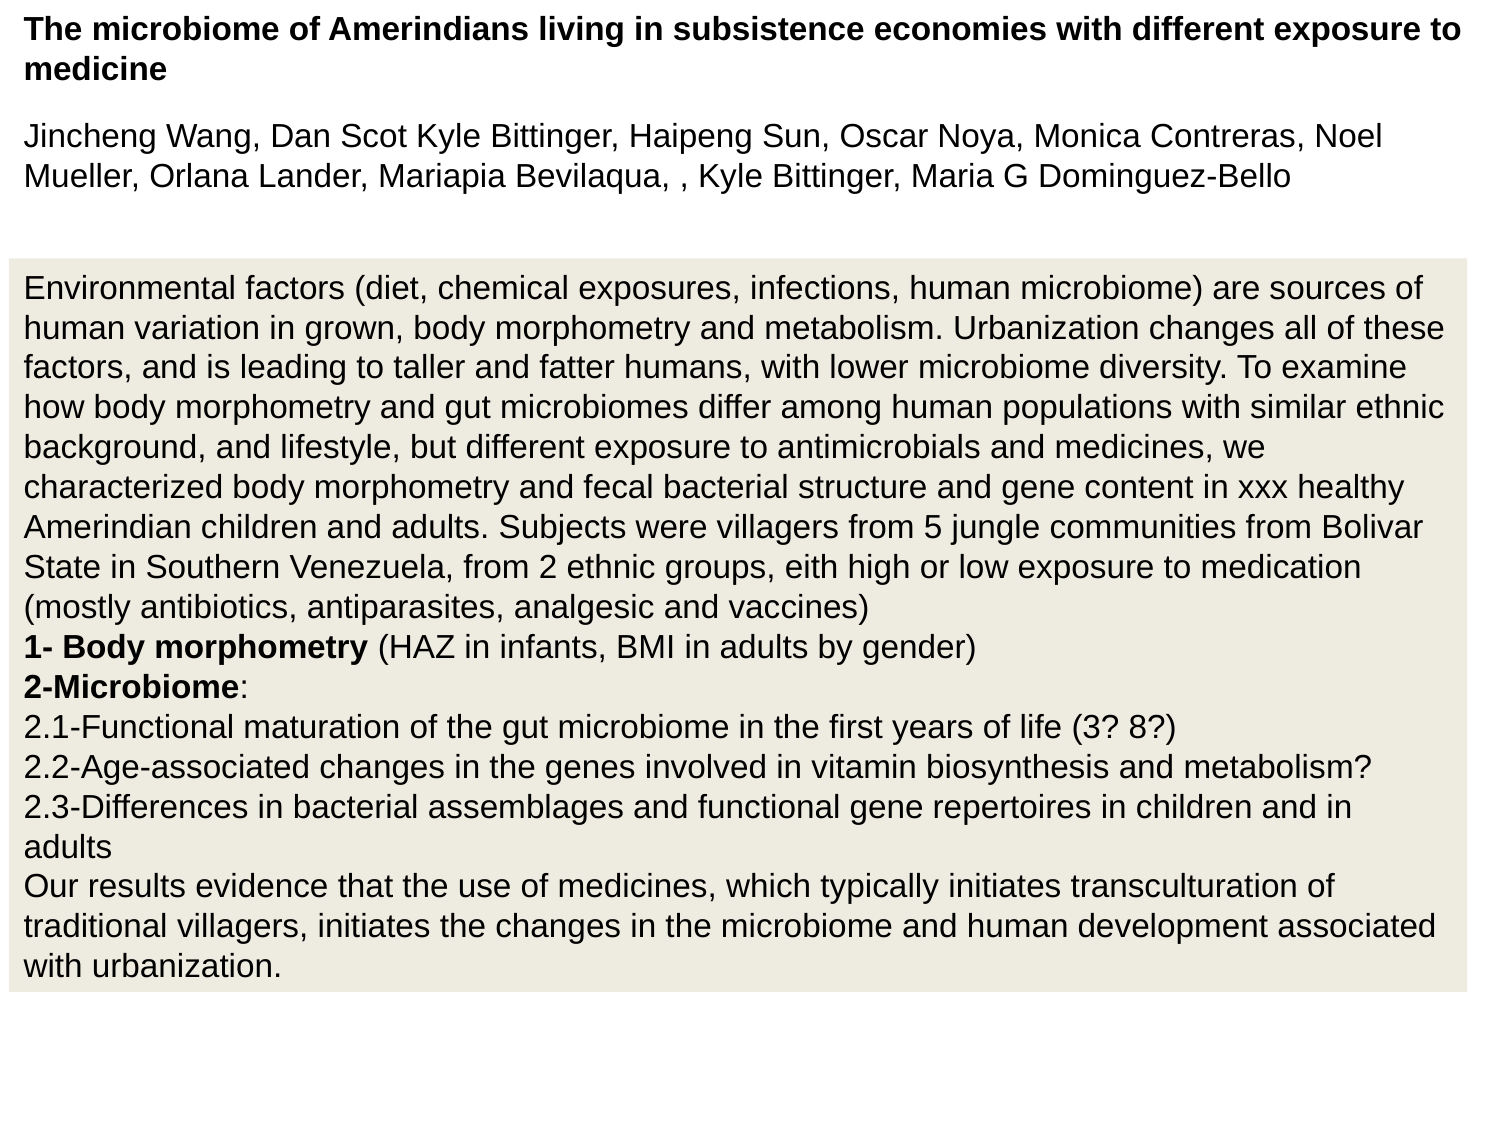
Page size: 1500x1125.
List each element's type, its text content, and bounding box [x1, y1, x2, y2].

text_box The microbiome of Amerindians living in subsistence economies with different exposure to medicine Jincheng Wang, Dan Scot Kyle Bittinger, Haipeng Sun, Oscar Noya, Monica Contreras, Noel Mueller, Orlana Lander, Mariapia Bevilaqua, , Kyle Bittinger, Maria G Dominguez-Bello [8, 0, 1492, 202]
text_box Environmental factors (diet, chemical exposures, infections, human microbiome) are sources of human variation in grown, body morphometry and metabolism. Urbanization changes all of these factors, and is leading to taller and fatter humans, with lower microbiome diversity. To examine how body morphometry and gut microbiomes differ among human populations with similar ethnic background, and lifestyle, but different exposure to antimicrobials and medicines, we characterized body morphometry and fecal bacterial structure and gene content in xxx healthy Amerindian children and adults. Subjects were villagers from 5 jungle communities from Bolivar State in Southern Venezuela, from 2 ethnic groups, eith high or low exposure to medication (mostly antibiotics, antiparasites, analgesic and vaccines) 1- Body morphometry (HAZ in infants, BMI in adults by gender) 2-Microbiome: 2.1-Functional maturation of the gut microbiome in the first years of life (3? 8?) 2.2-Age-associated changes in the genes involved in vitamin biosynthesis and metabolism? 2.3-Differences in bacterial assemblages and functional gene repertoires in children and in adults Our results evidence that the use of medicines, which typically initiates transculturation of traditional villagers, initiates the changes in the microbiome and human development associated with urbanization. [8, 258, 1468, 992]
